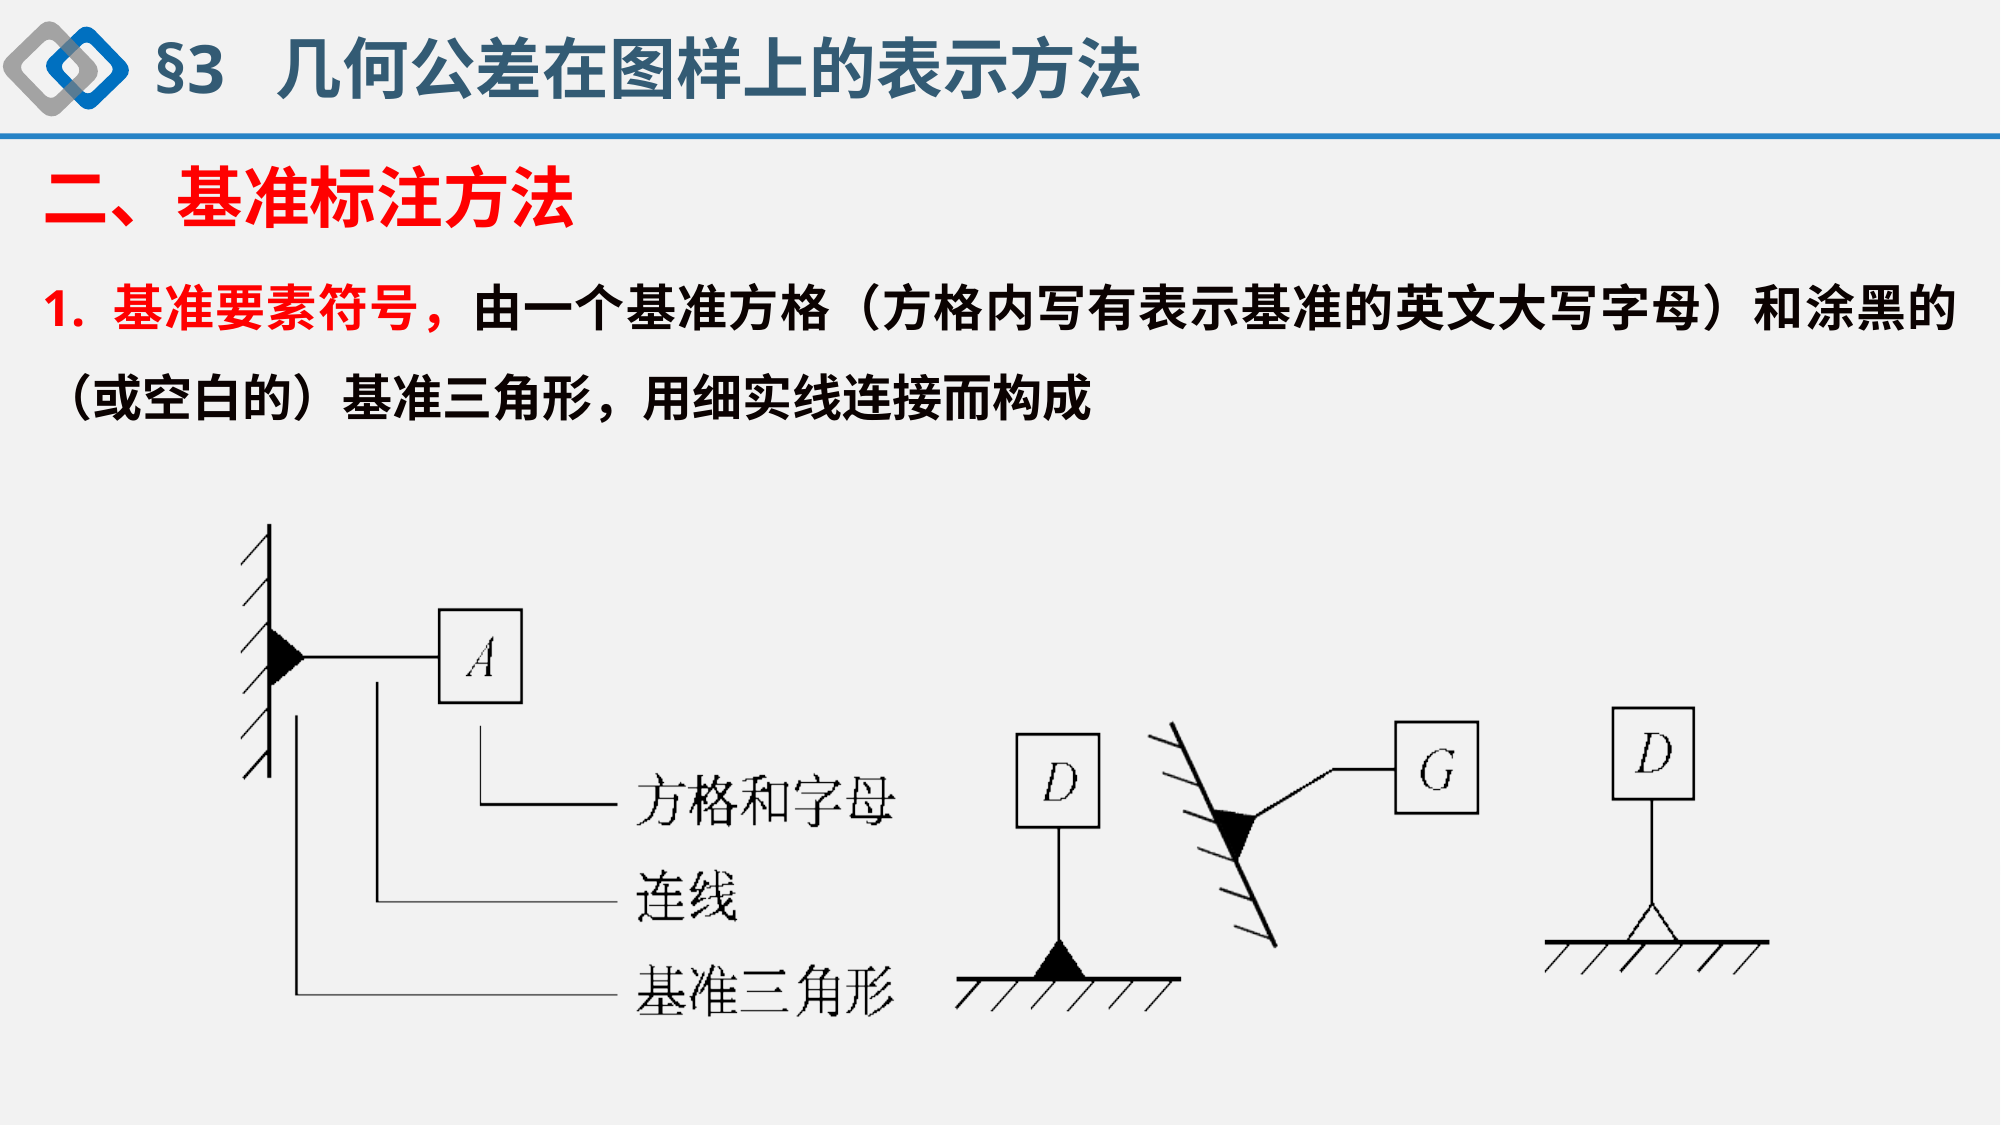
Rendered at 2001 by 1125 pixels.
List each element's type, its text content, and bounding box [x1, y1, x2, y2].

picture [215, 489, 1785, 1033]
text_box §3 几何公差在图样上的表示方法 [139, 18, 1510, 115]
text_box 二、基准标注方法 1. 基准要素符号，由一个基准方格（方格内写有表示基准的英文大写字母）和涂黑的（或空白的）基准三角形，用细实线连接而构成 [27, 156, 1973, 1008]
